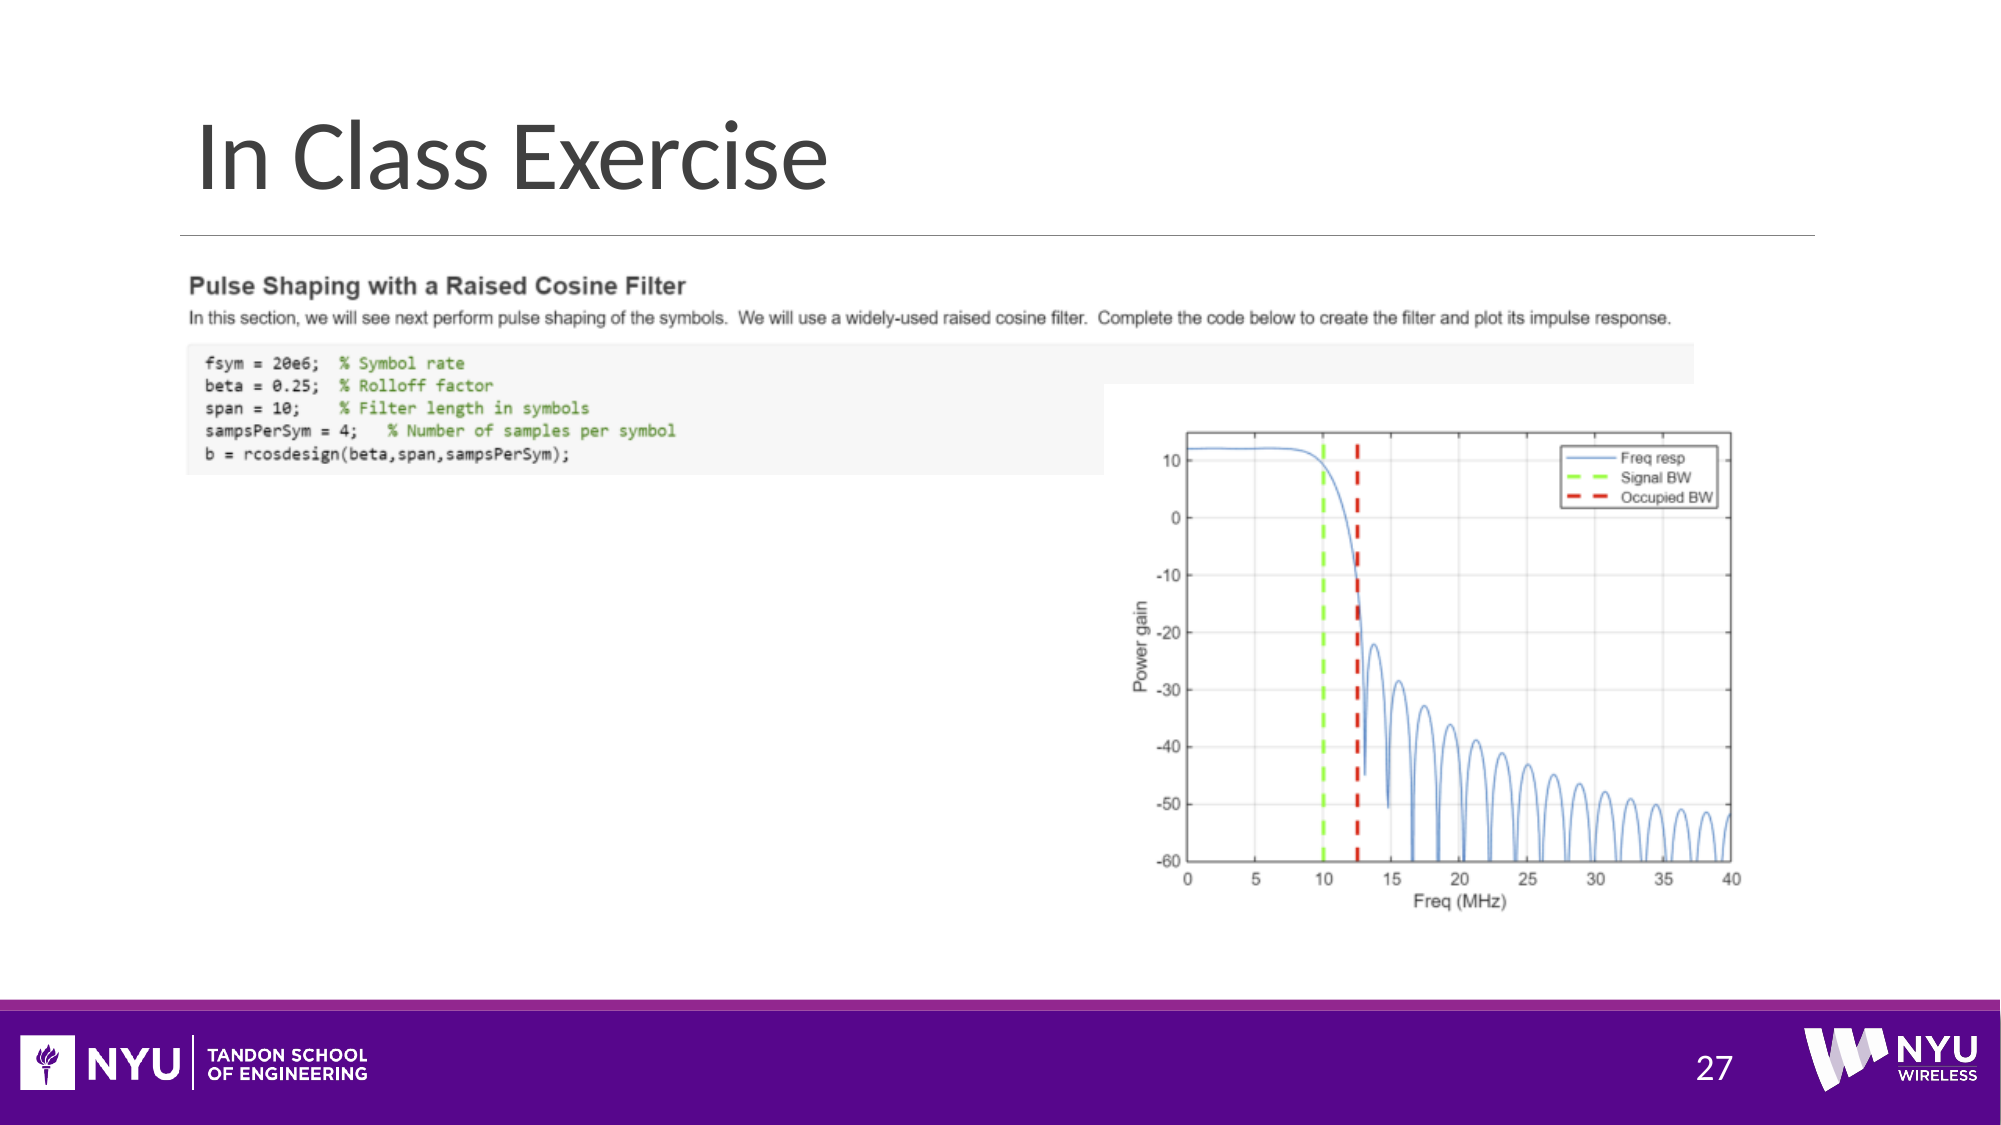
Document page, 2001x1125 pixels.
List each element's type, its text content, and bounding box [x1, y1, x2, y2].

title In Class Exercise [180, 47, 1830, 218]
slide_number 27 [1533, 1035, 1749, 1096]
picture [179, 258, 1782, 917]
